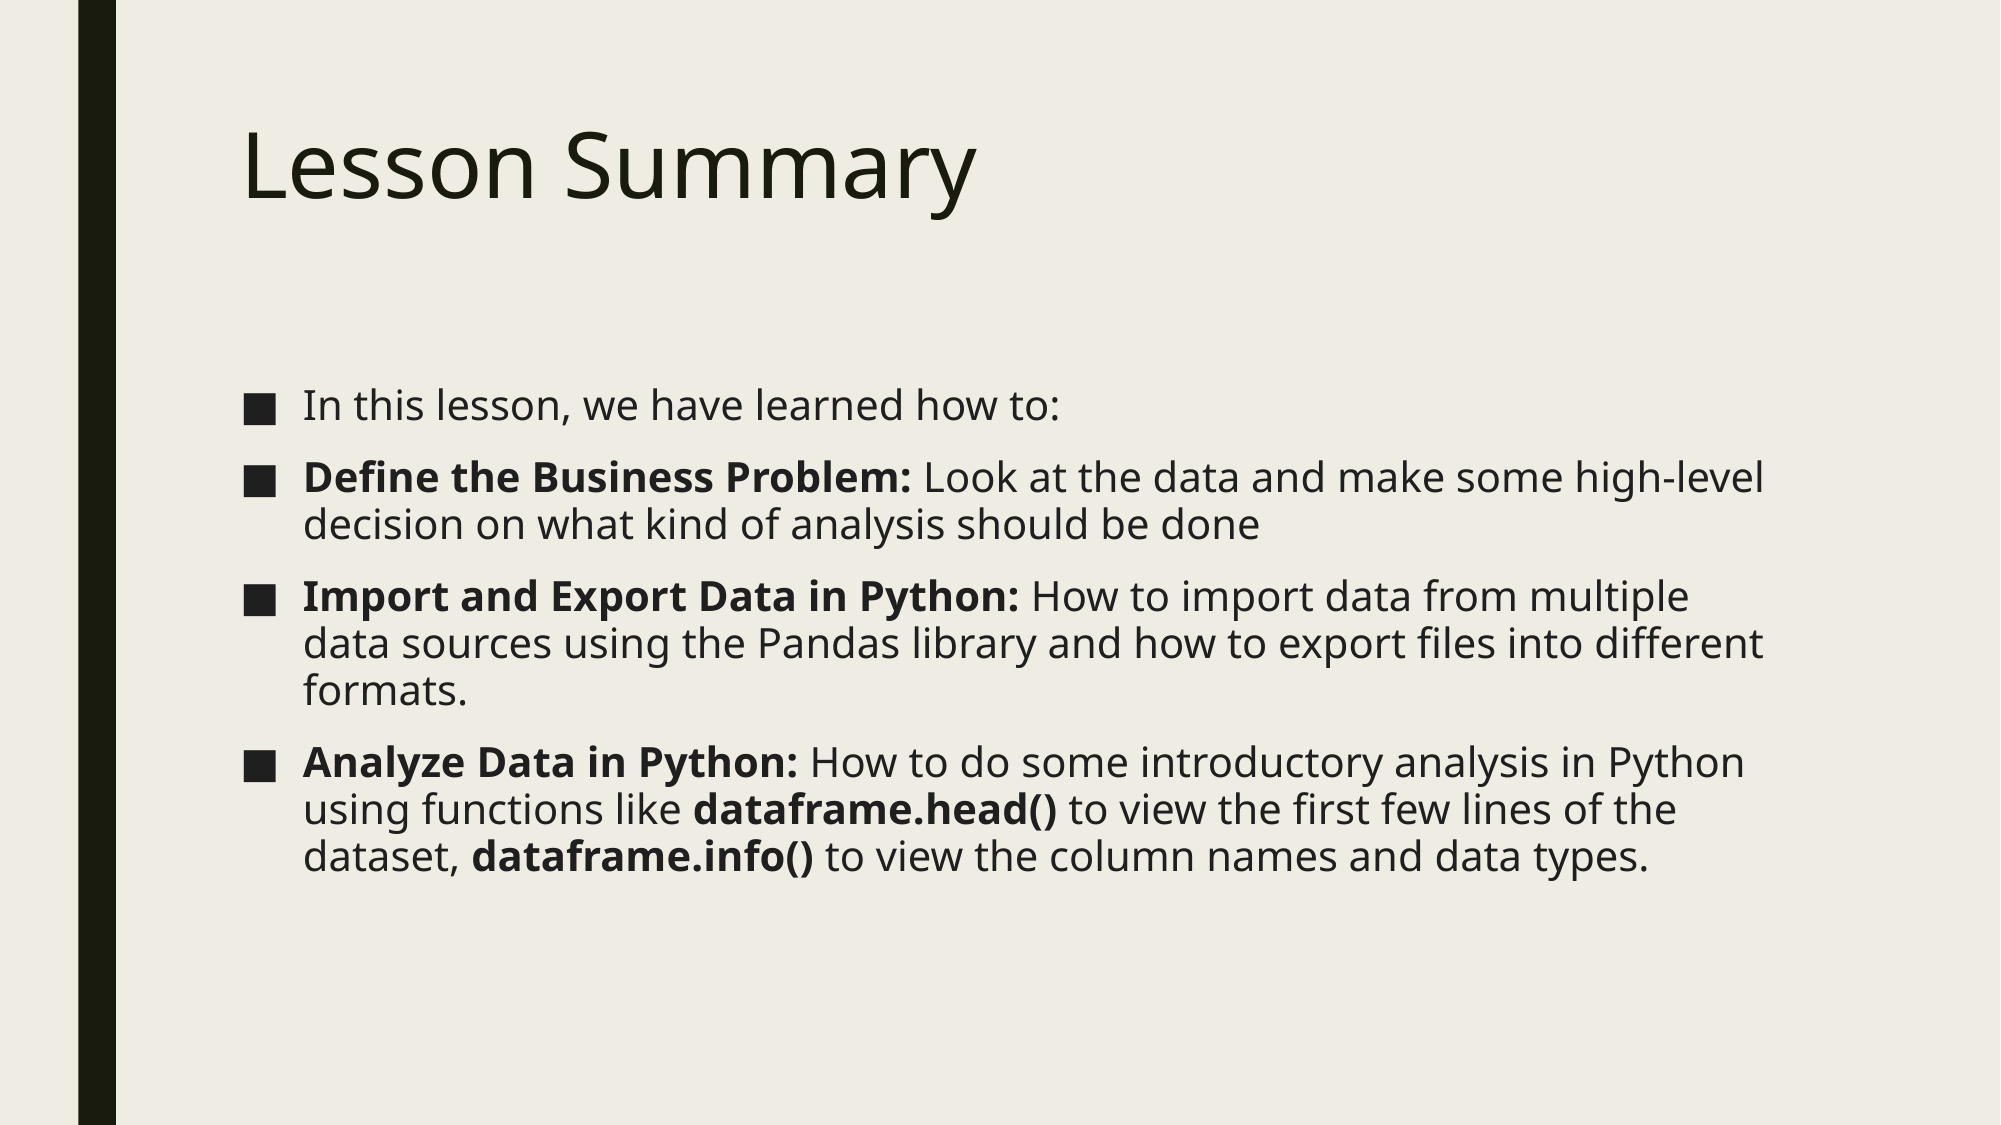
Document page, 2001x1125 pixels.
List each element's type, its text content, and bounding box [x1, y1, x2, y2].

title Lesson Summary [225, 112, 1800, 357]
list In this lesson, we have learned how to: Define the Business Problem: Look at the data and make some high-level decision on what kind of analysis should be done Import and Export Data in Python: How to import data from multiple data sources using the Pandas library and how to export files into different formats. Analyze Data in Python: How to do some introductory analysis in Python using functions like dataframe.head() to view the first few lines of the dataset, dataframe.info() to view the column names and data types. [225, 375, 1800, 963]
